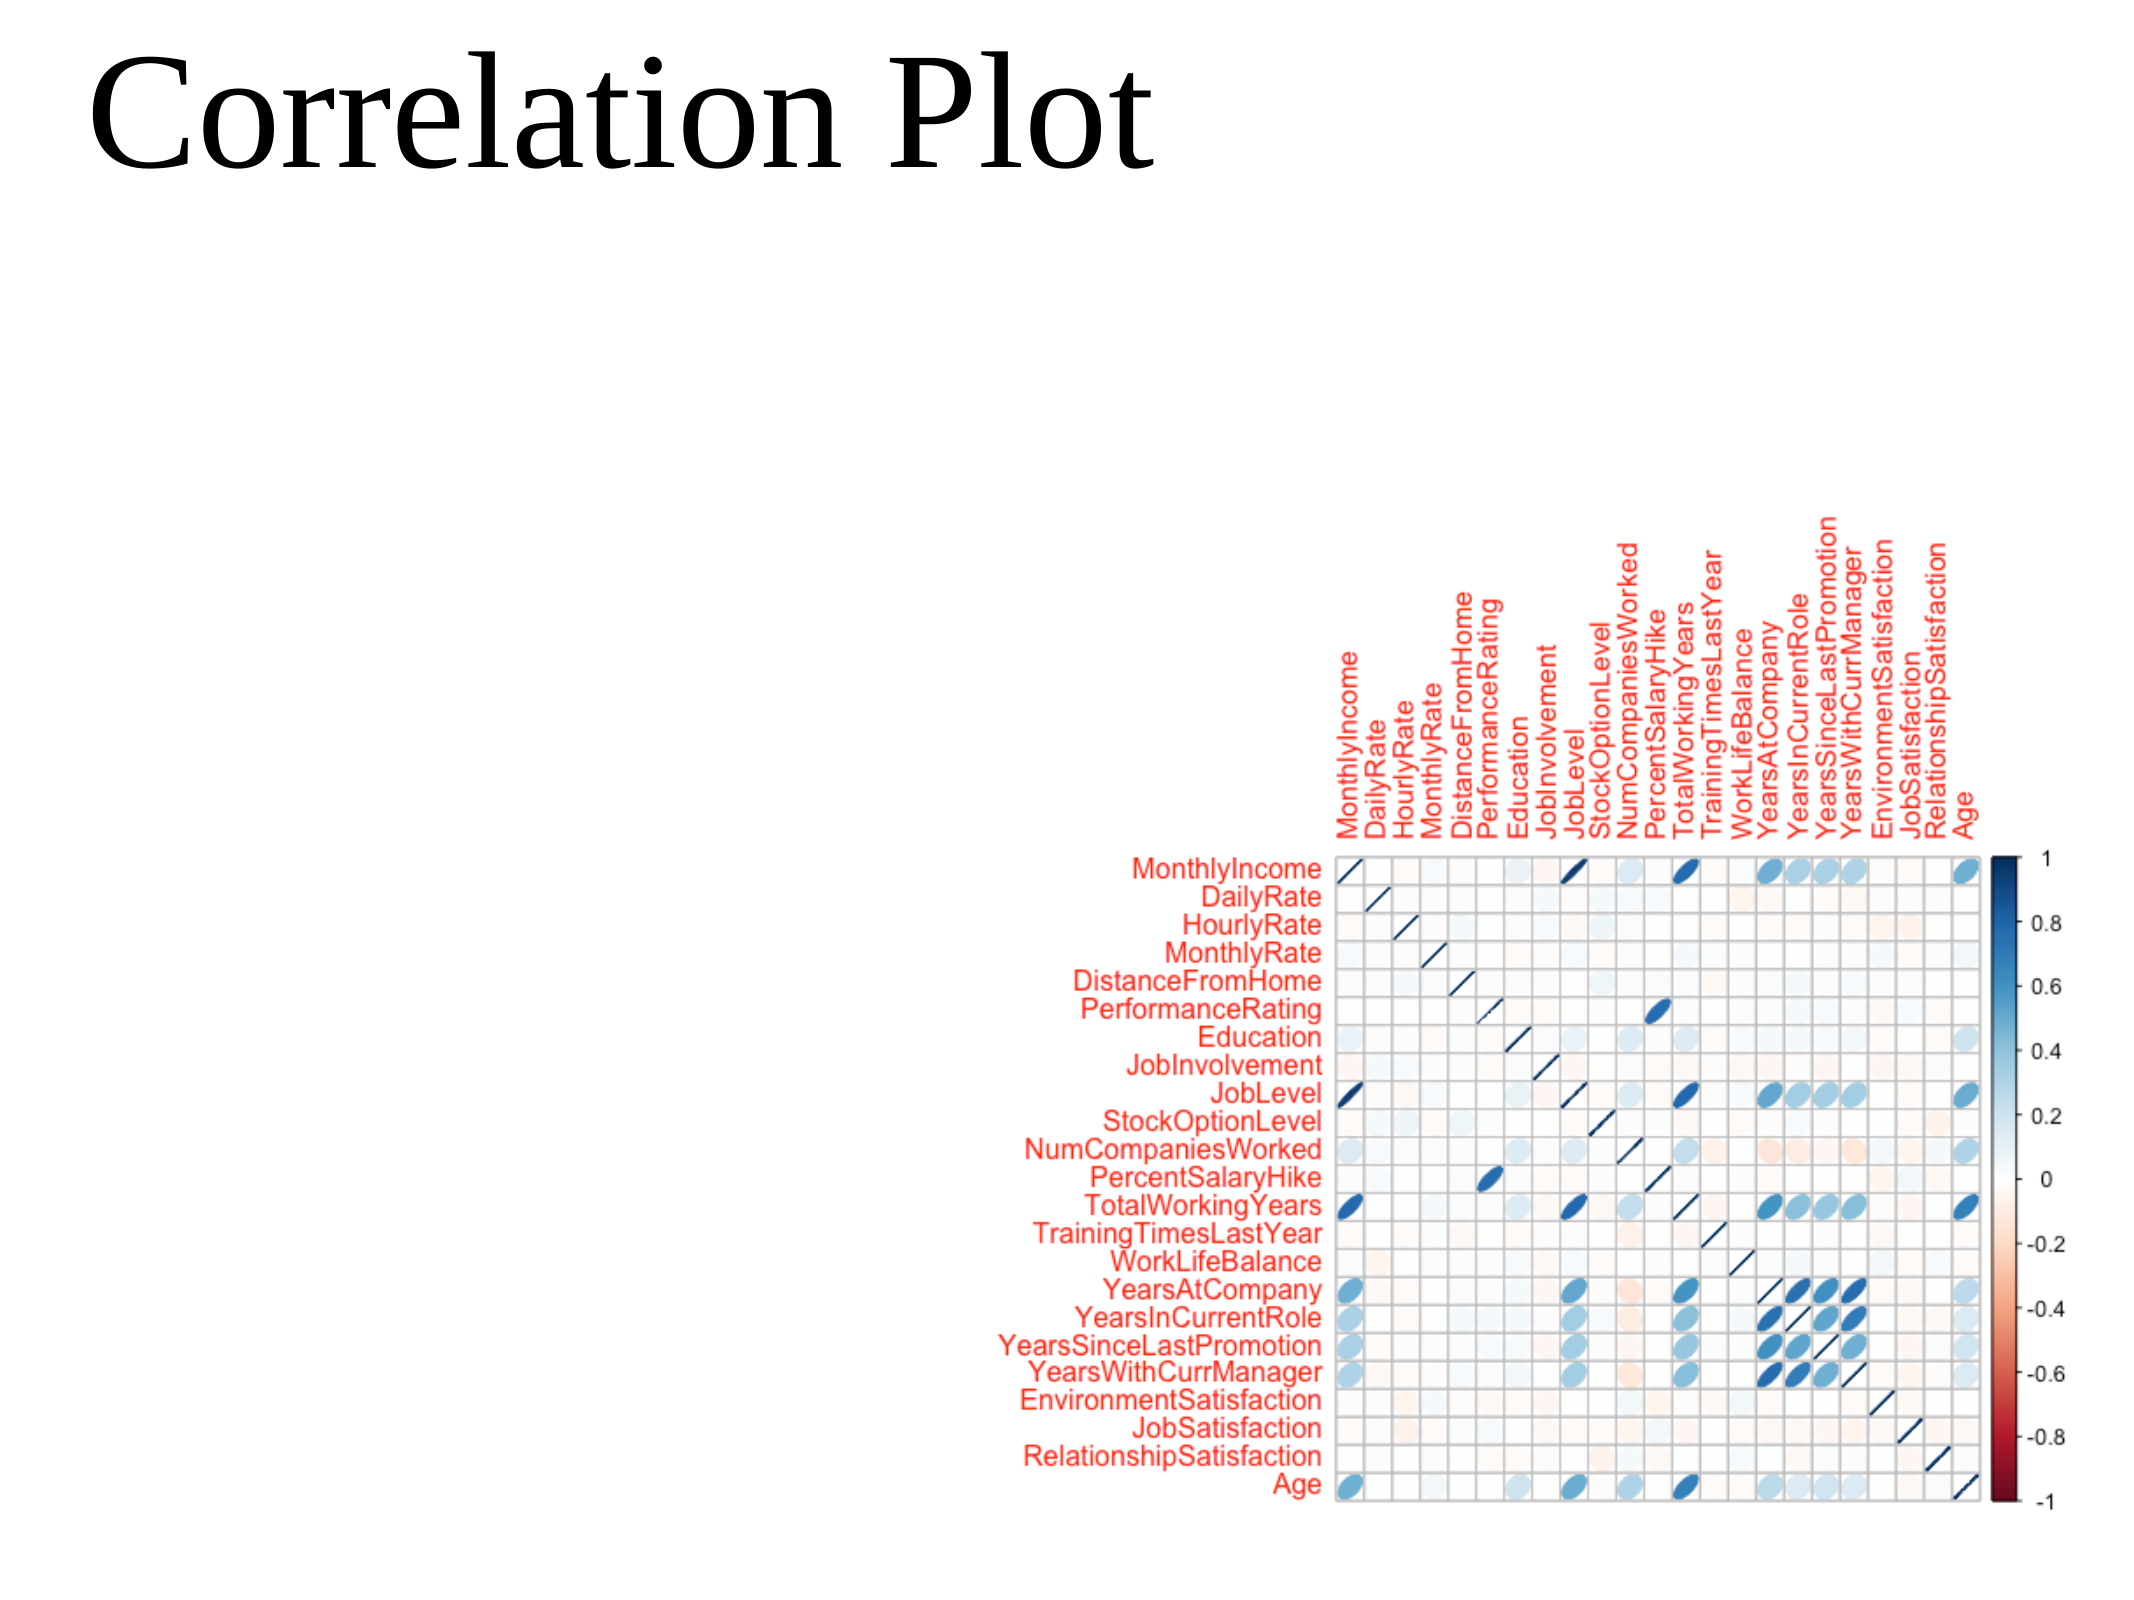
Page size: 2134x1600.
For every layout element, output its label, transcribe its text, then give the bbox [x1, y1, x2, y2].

title Correlation Plot [0, 0, 1533, 279]
picture [744, 181, 2077, 1600]
